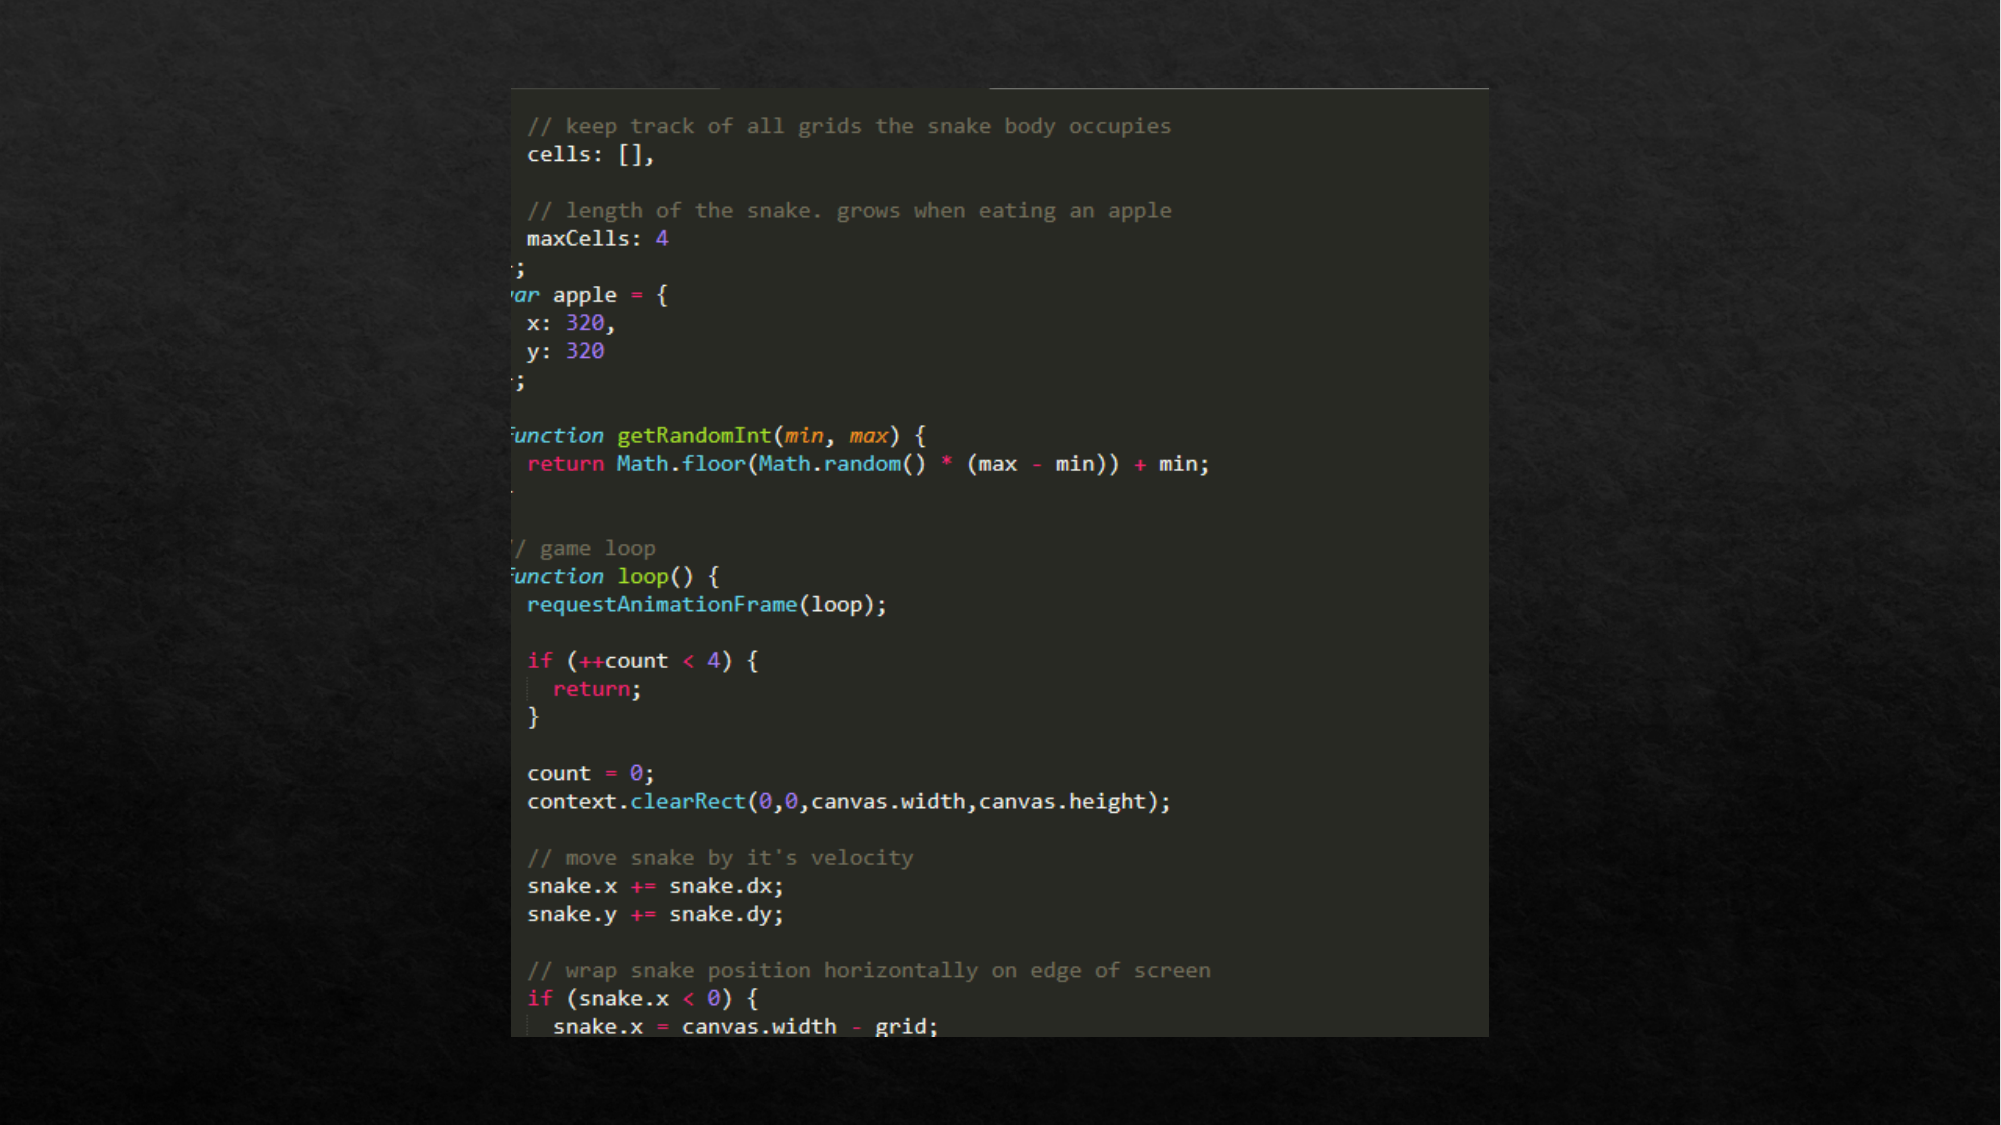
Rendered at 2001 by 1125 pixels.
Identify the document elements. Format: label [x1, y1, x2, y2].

picture [511, 87, 1489, 1037]
